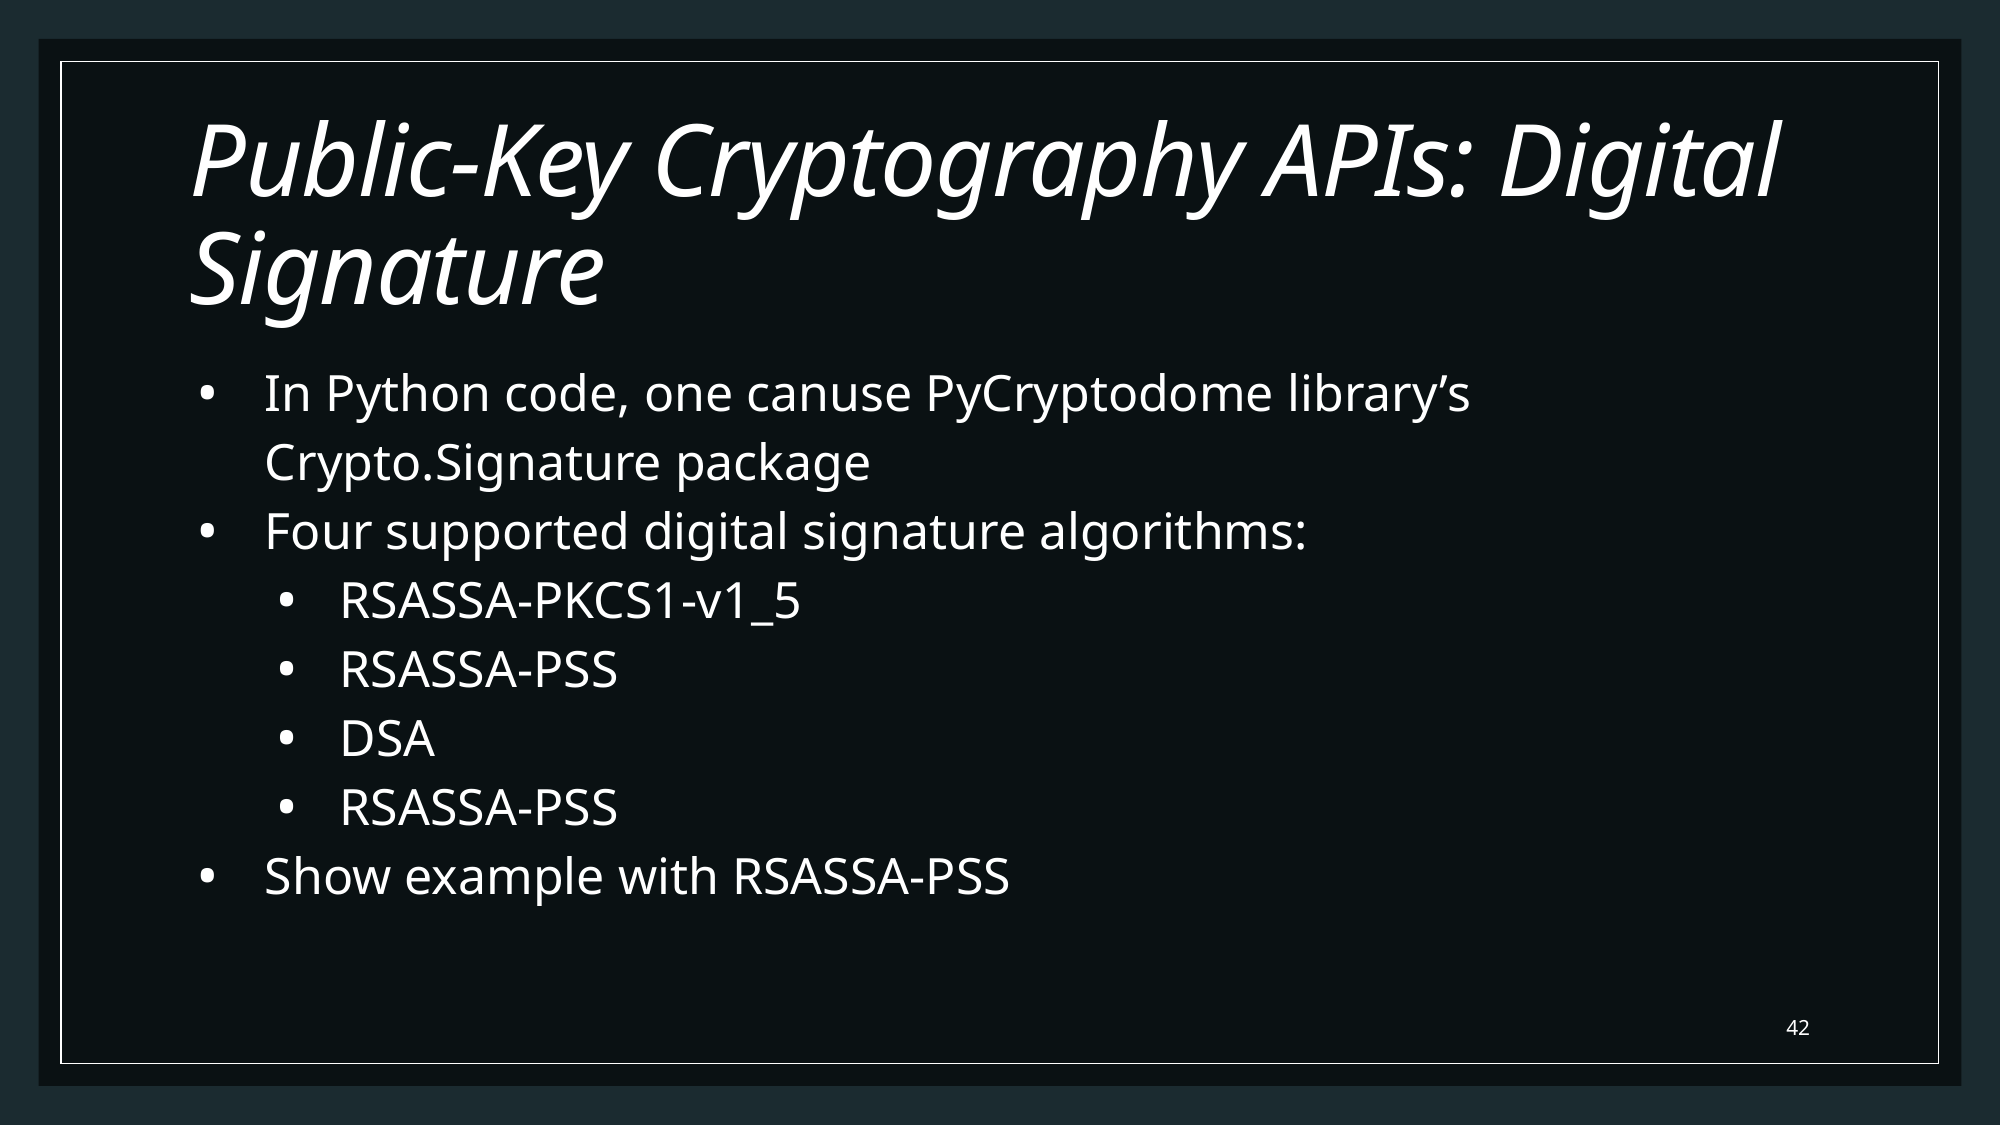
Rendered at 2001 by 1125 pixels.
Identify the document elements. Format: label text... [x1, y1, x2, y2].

title Public-Key Cryptography APIs: Digital Signature [174, 105, 1825, 331]
slide_number 42 [1687, 990, 1825, 1050]
list In Python code, one canuse PyCryptodome library’s Crypto.Signature package Four supported digital signature algorithms: RSASSA-PKCS1-v1_5 RSASSA-PSS DSA RSASSA-PSS Show example with RSASSA-PSS [174, 345, 1825, 977]
